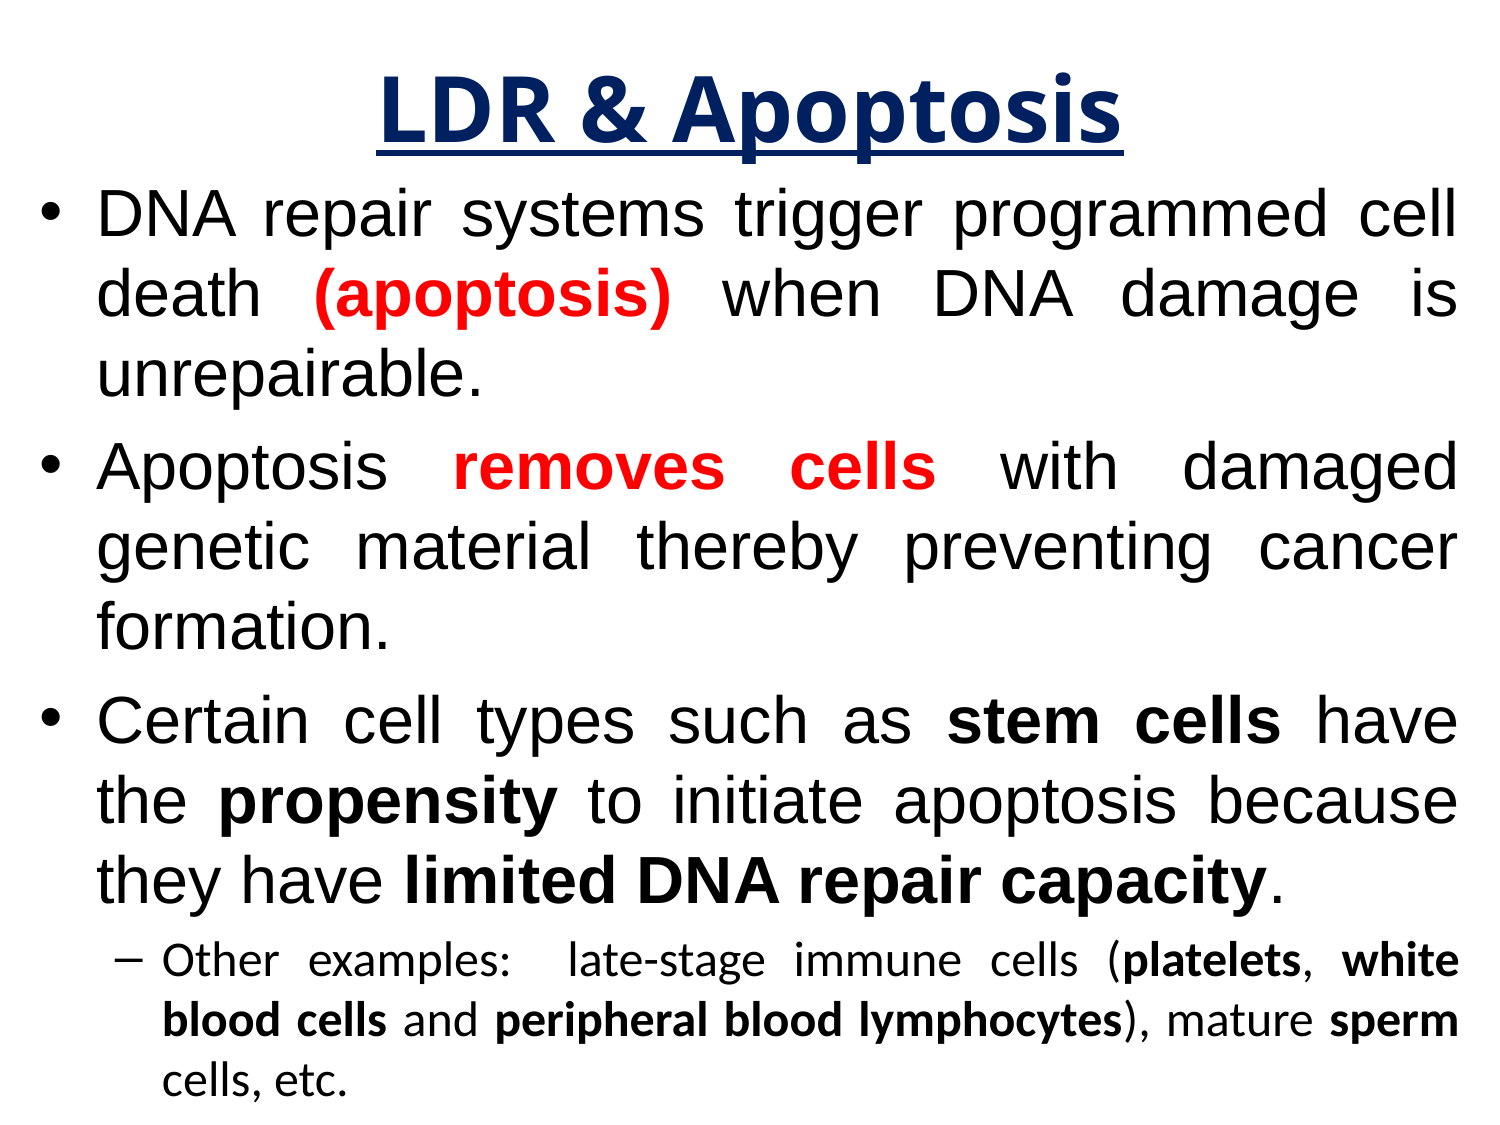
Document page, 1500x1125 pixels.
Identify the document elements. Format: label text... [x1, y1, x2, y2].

title LDR & Apoptosis [75, 12, 1425, 162]
list DNA repair systems trigger programmed cell death (apoptosis) when DNA damage is unrepairable. Apoptosis removes cells with damaged genetic material thereby preventing cancer formation. Certain cell types such as stem cells have the propensity to initiate apoptosis because they have limited DNA repair capacity. Other examples: late-stage immune cells (platelets, white blood cells and peripheral blood lymphocytes), mature sperm cells, etc. [24, 162, 1475, 1038]
